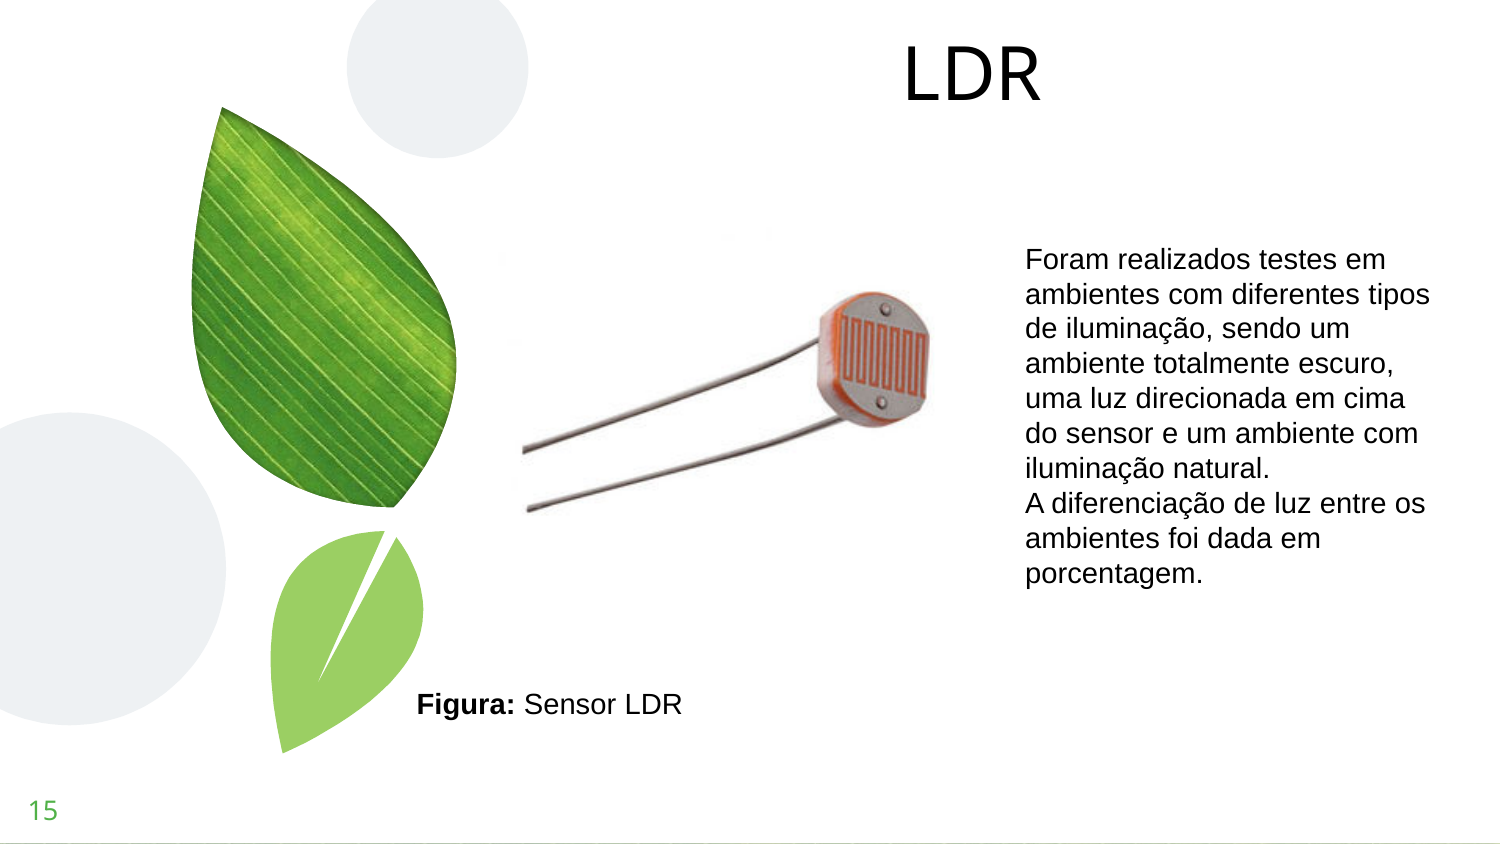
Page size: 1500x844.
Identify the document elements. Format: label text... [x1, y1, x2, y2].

slide_number ‹#› [12, 779, 103, 844]
text_box Foram realizados testes em ambientes com diferentes tipos de iluminação, sendo um ambiente totalmente escuro, uma luz direcionada em cima do sensor e um ambiente com iluminação natural. A diferenciação de luz entre os ambientes foi dada em porcentagem. [1010, 224, 1452, 576]
title LDR [536, 17, 1408, 131]
picture [192, 108, 456, 507]
picture [496, 165, 966, 635]
text_box Figura: Sensor LDR [401, 669, 1489, 780]
